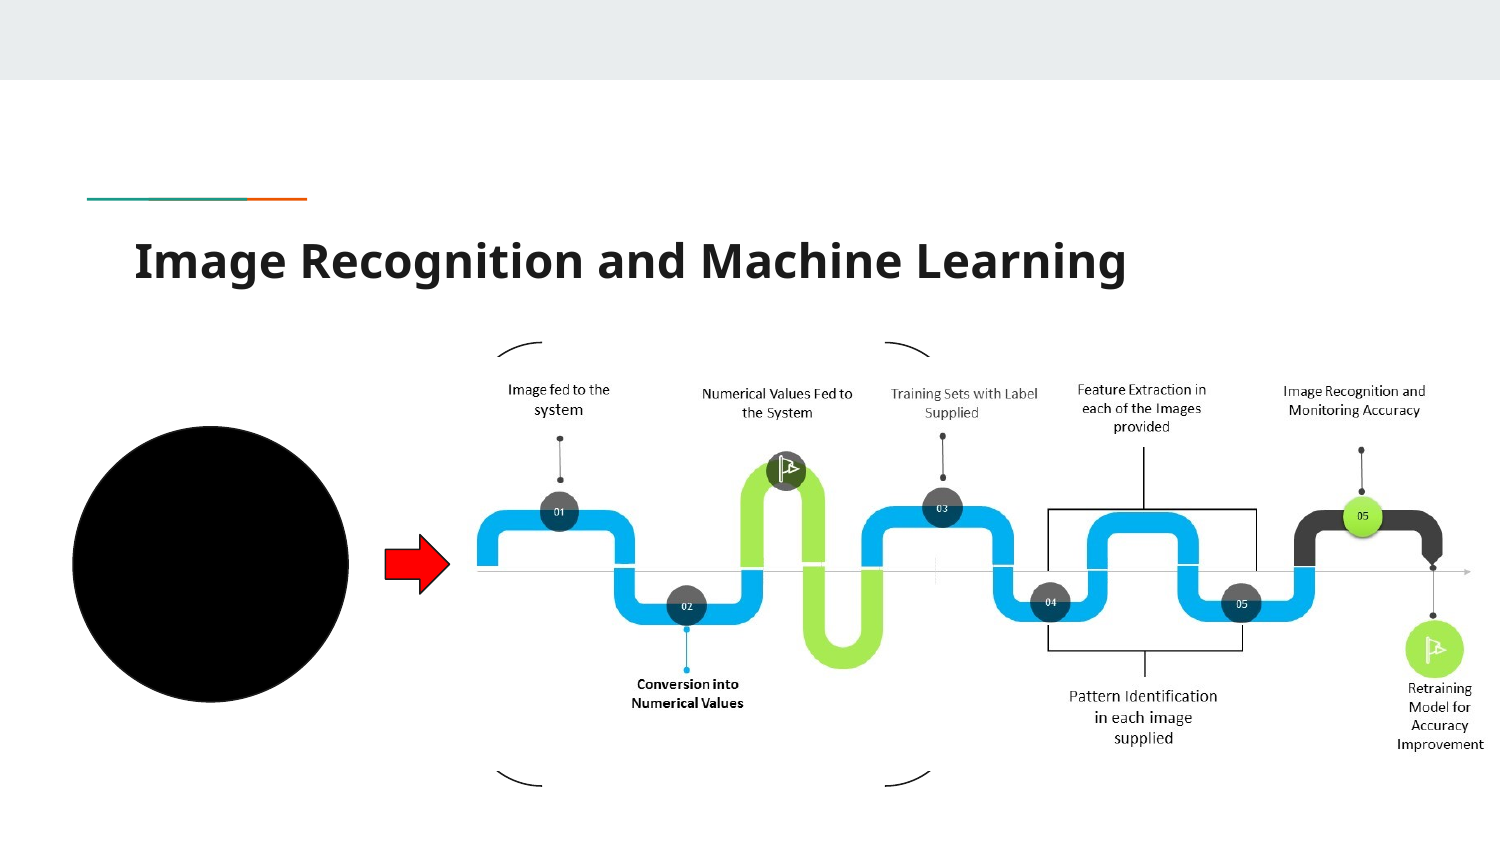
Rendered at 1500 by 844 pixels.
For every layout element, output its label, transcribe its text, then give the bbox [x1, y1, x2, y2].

text_box [73, 426, 349, 702]
text_box [385, 534, 450, 594]
text_box [512, 780, 915, 787]
picture [457, 357, 1489, 772]
text_box [501, 342, 926, 355]
title Image Recognition and Machine Learning [119, 216, 1381, 305]
